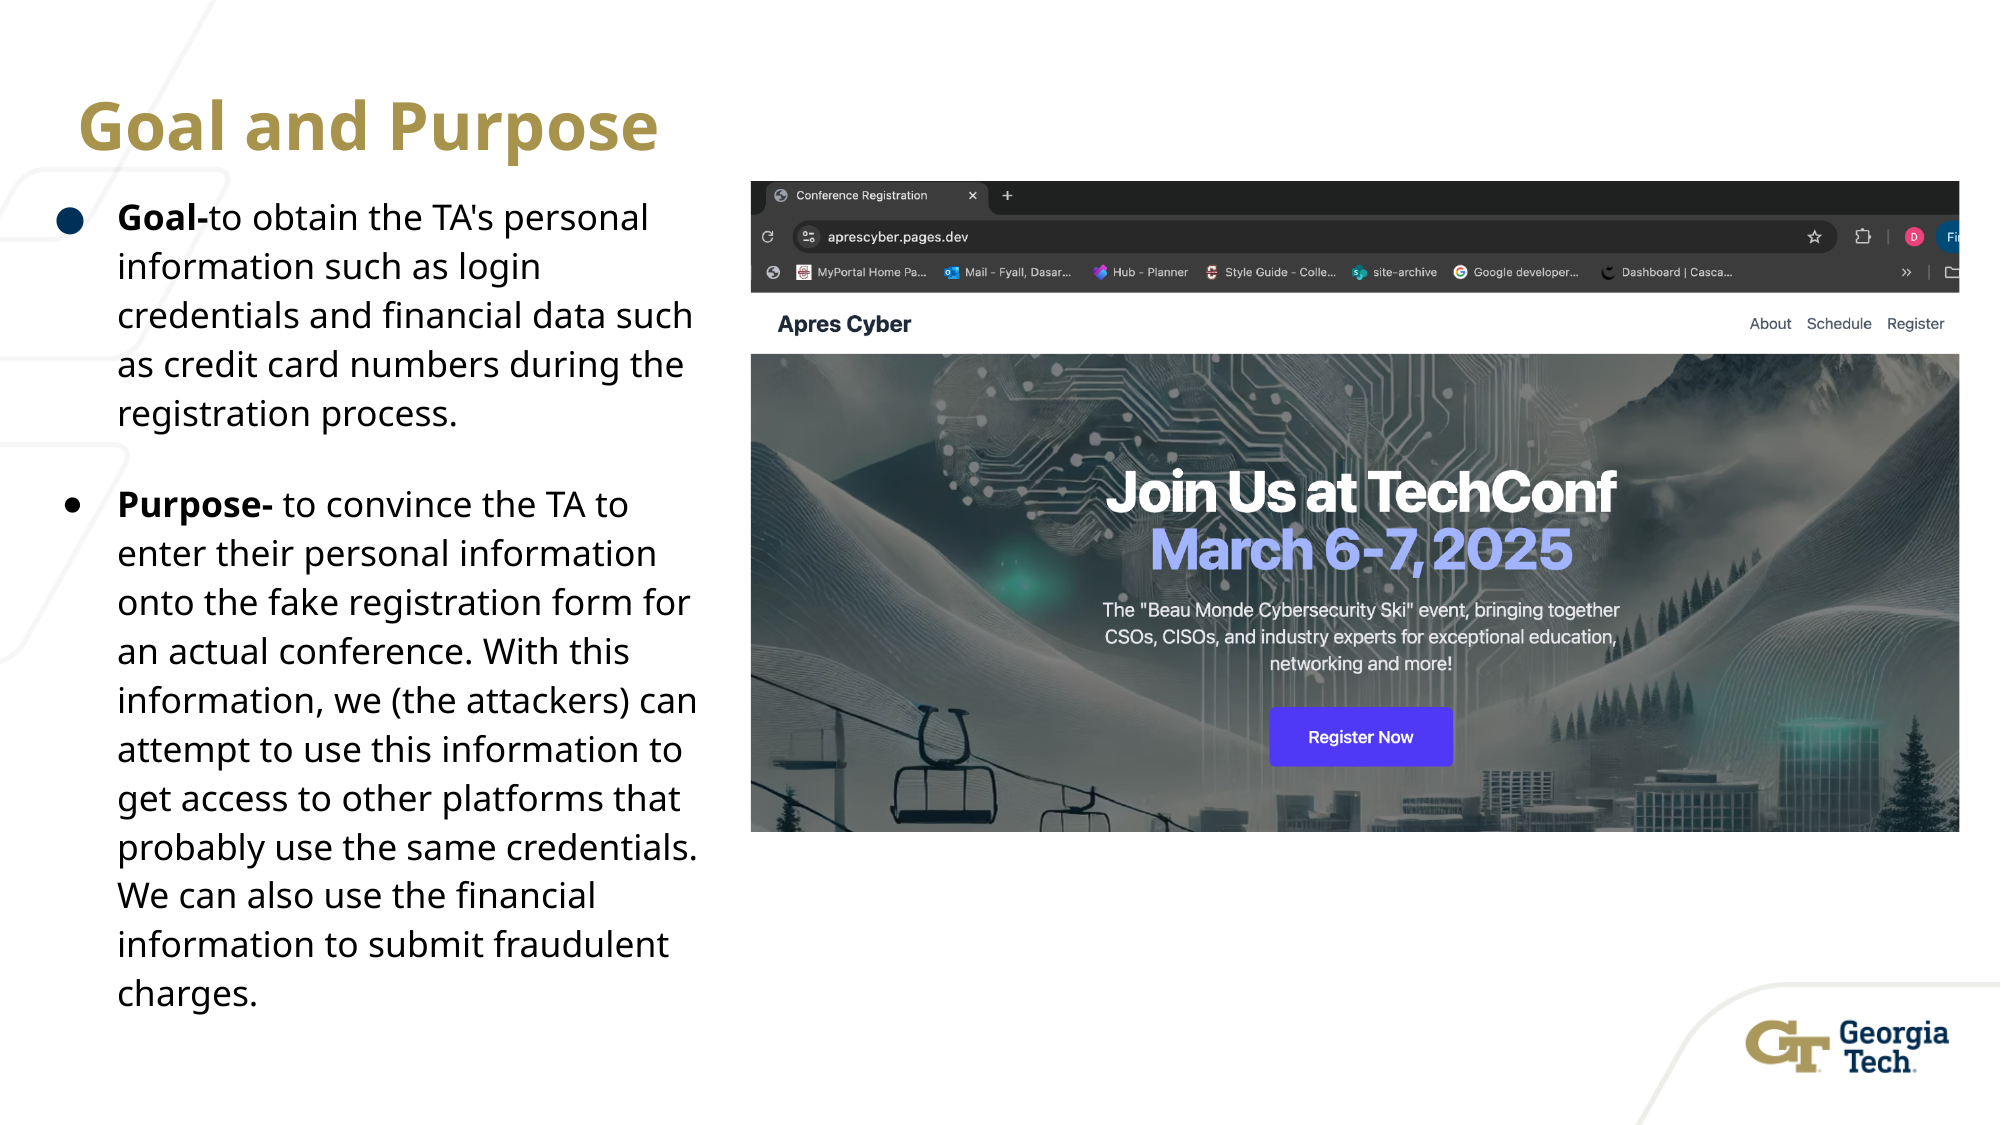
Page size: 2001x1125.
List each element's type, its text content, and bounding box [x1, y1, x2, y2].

title Goal and Purpose [62, 85, 708, 181]
picture [0, 0, 2001, 1125]
list Goal-to obtain the TA's personal information such as login credentials and financial data such as credit card numbers during the registration process. Purpose- to convince the TA to enter their personal information onto the fake registration form for an actual conference. With this information, we (the attackers) can attempt to use this information to get access to other platforms that probably use the same credentials. We can also use the financial information to submit fraudulent charges. [26, 181, 739, 1093]
